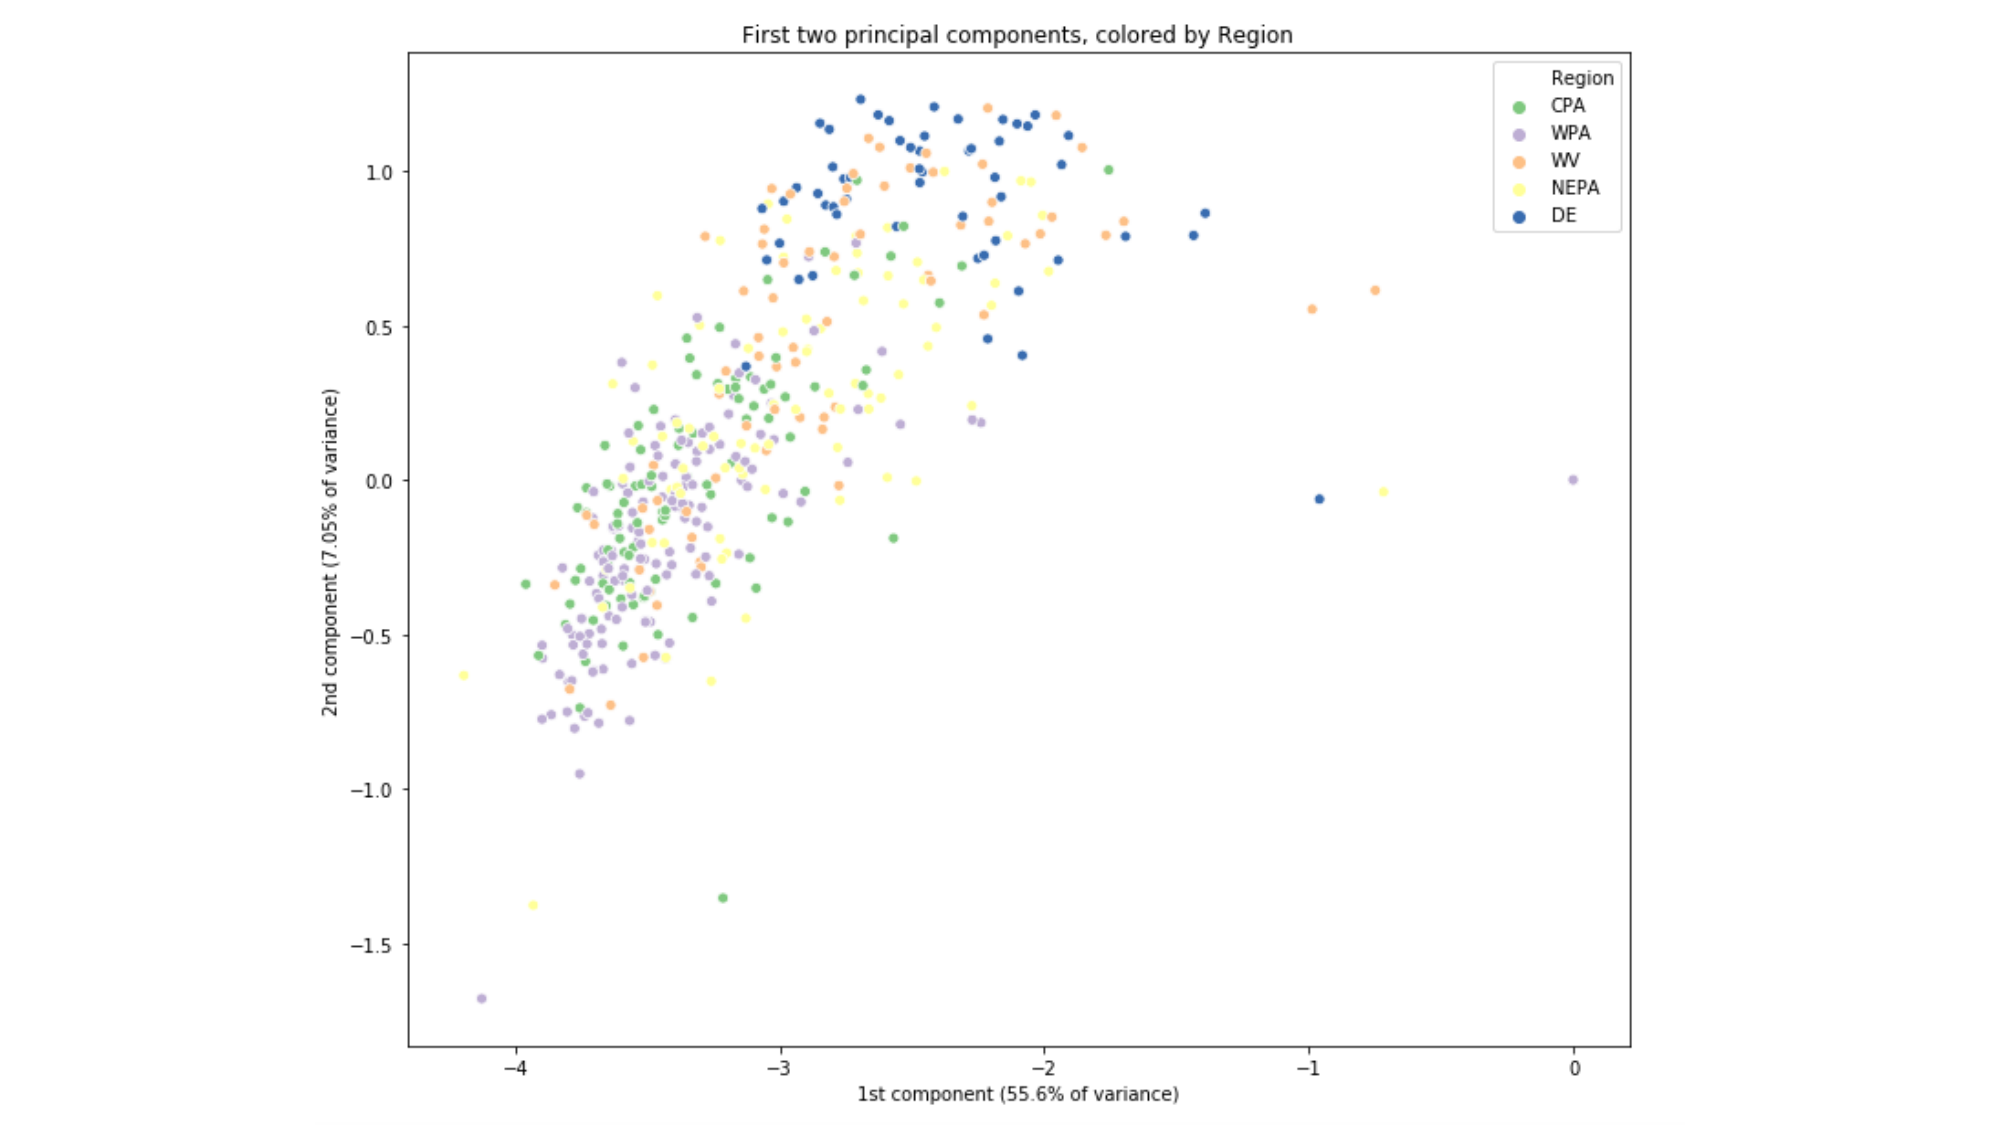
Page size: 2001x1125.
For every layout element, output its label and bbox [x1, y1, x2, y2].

picture [315, 14, 1685, 1125]
